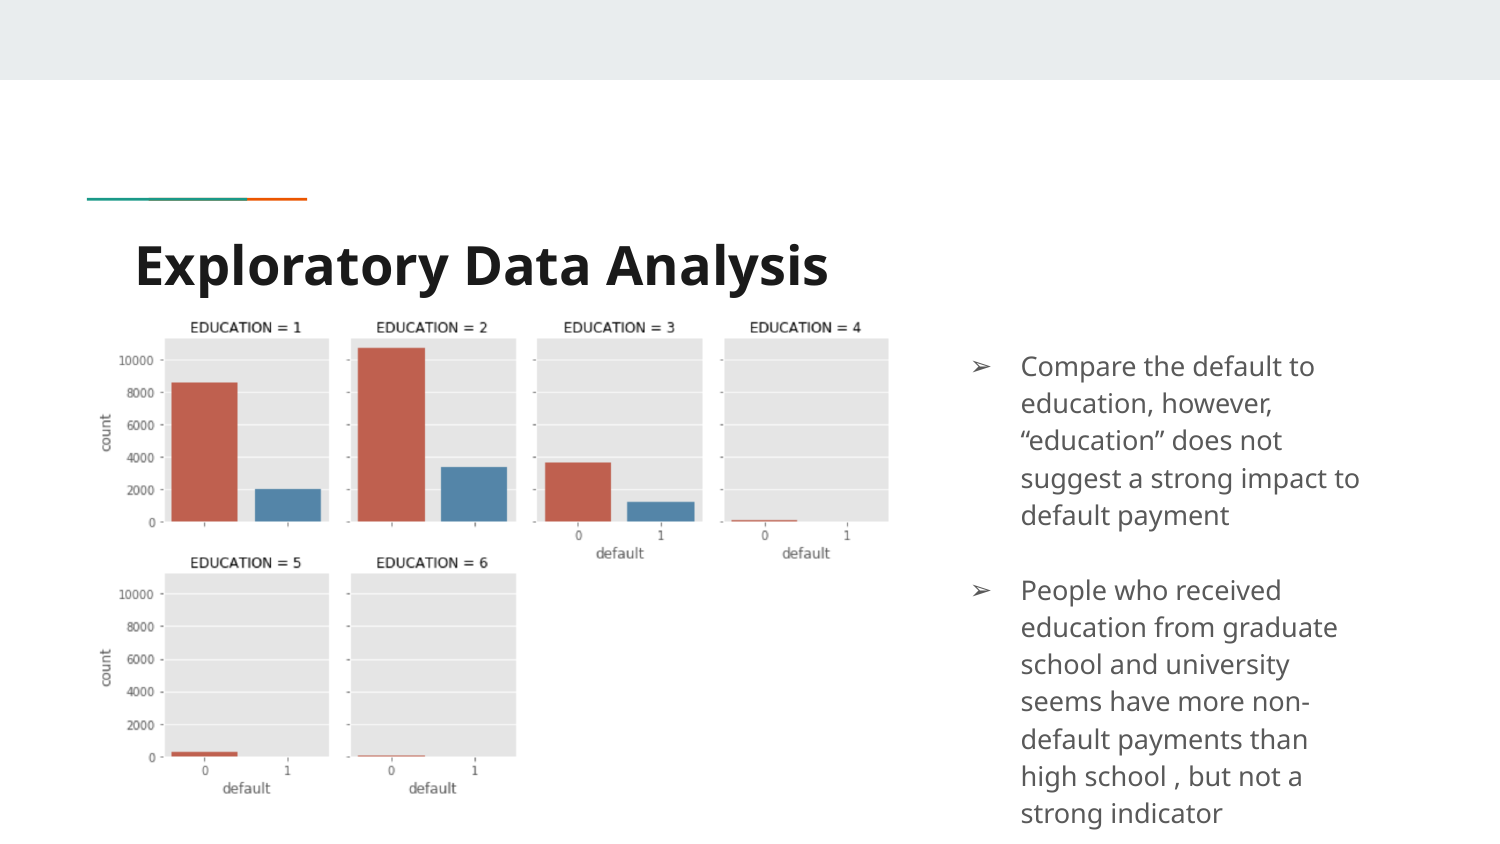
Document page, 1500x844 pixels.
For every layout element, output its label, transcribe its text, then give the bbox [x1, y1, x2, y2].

picture [87, 315, 902, 806]
title Exploratory Data Analysis [119, 216, 1381, 305]
list Compare the default to education, however, “education” does not suggest a strong impact to default payment People who received education from graduate school and university seems have more non-default payments than high school , but not a strong indicator [930, 329, 1381, 712]
